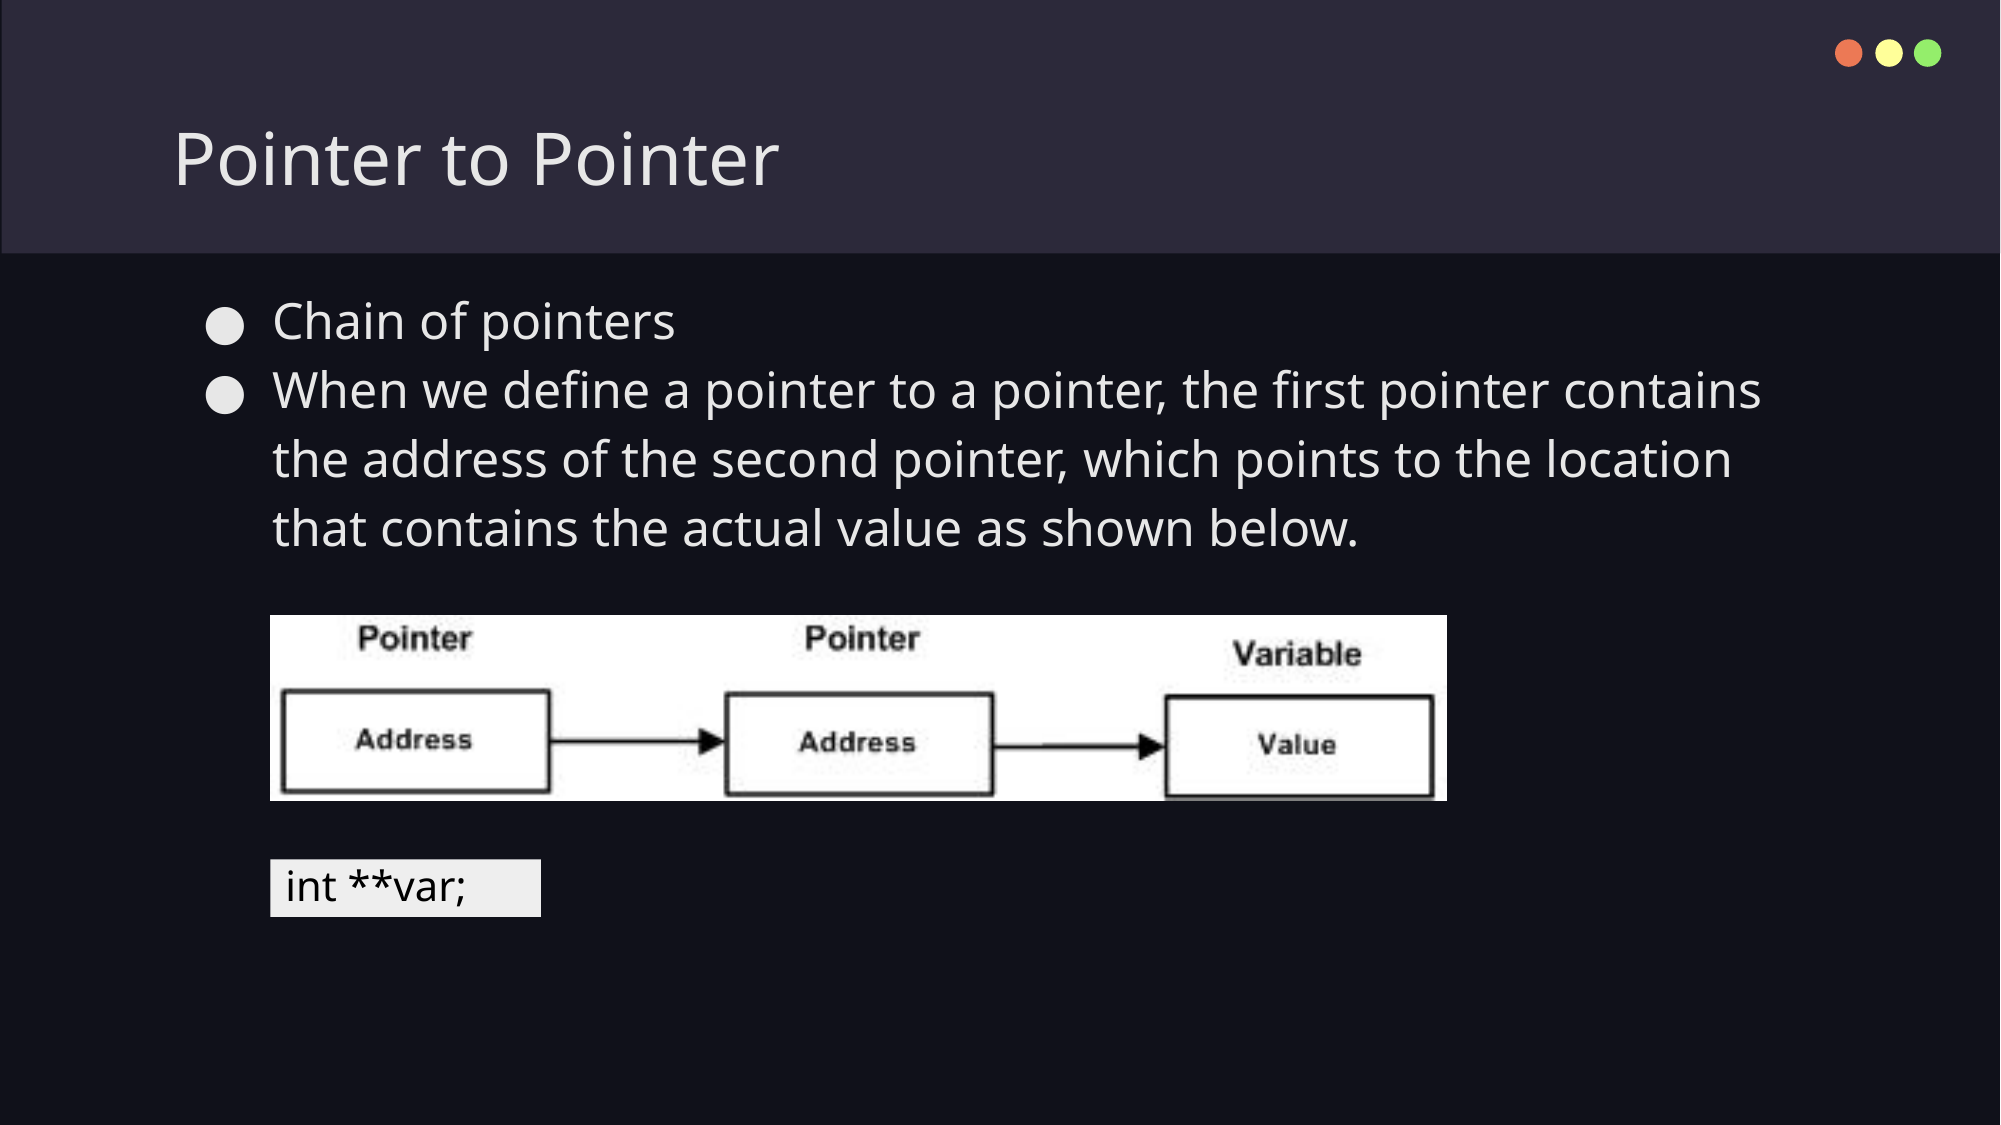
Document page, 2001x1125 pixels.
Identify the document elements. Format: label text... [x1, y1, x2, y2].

list Chain of pointers When we define a pointer to a pointer, the first pointer contains the address of the second pointer, which points to the location that contains the actual value as shown below. [157, 265, 1843, 882]
picture [270, 615, 1448, 801]
text_box int **var; [270, 859, 541, 917]
title Pointer to Pointer [157, 97, 1843, 223]
